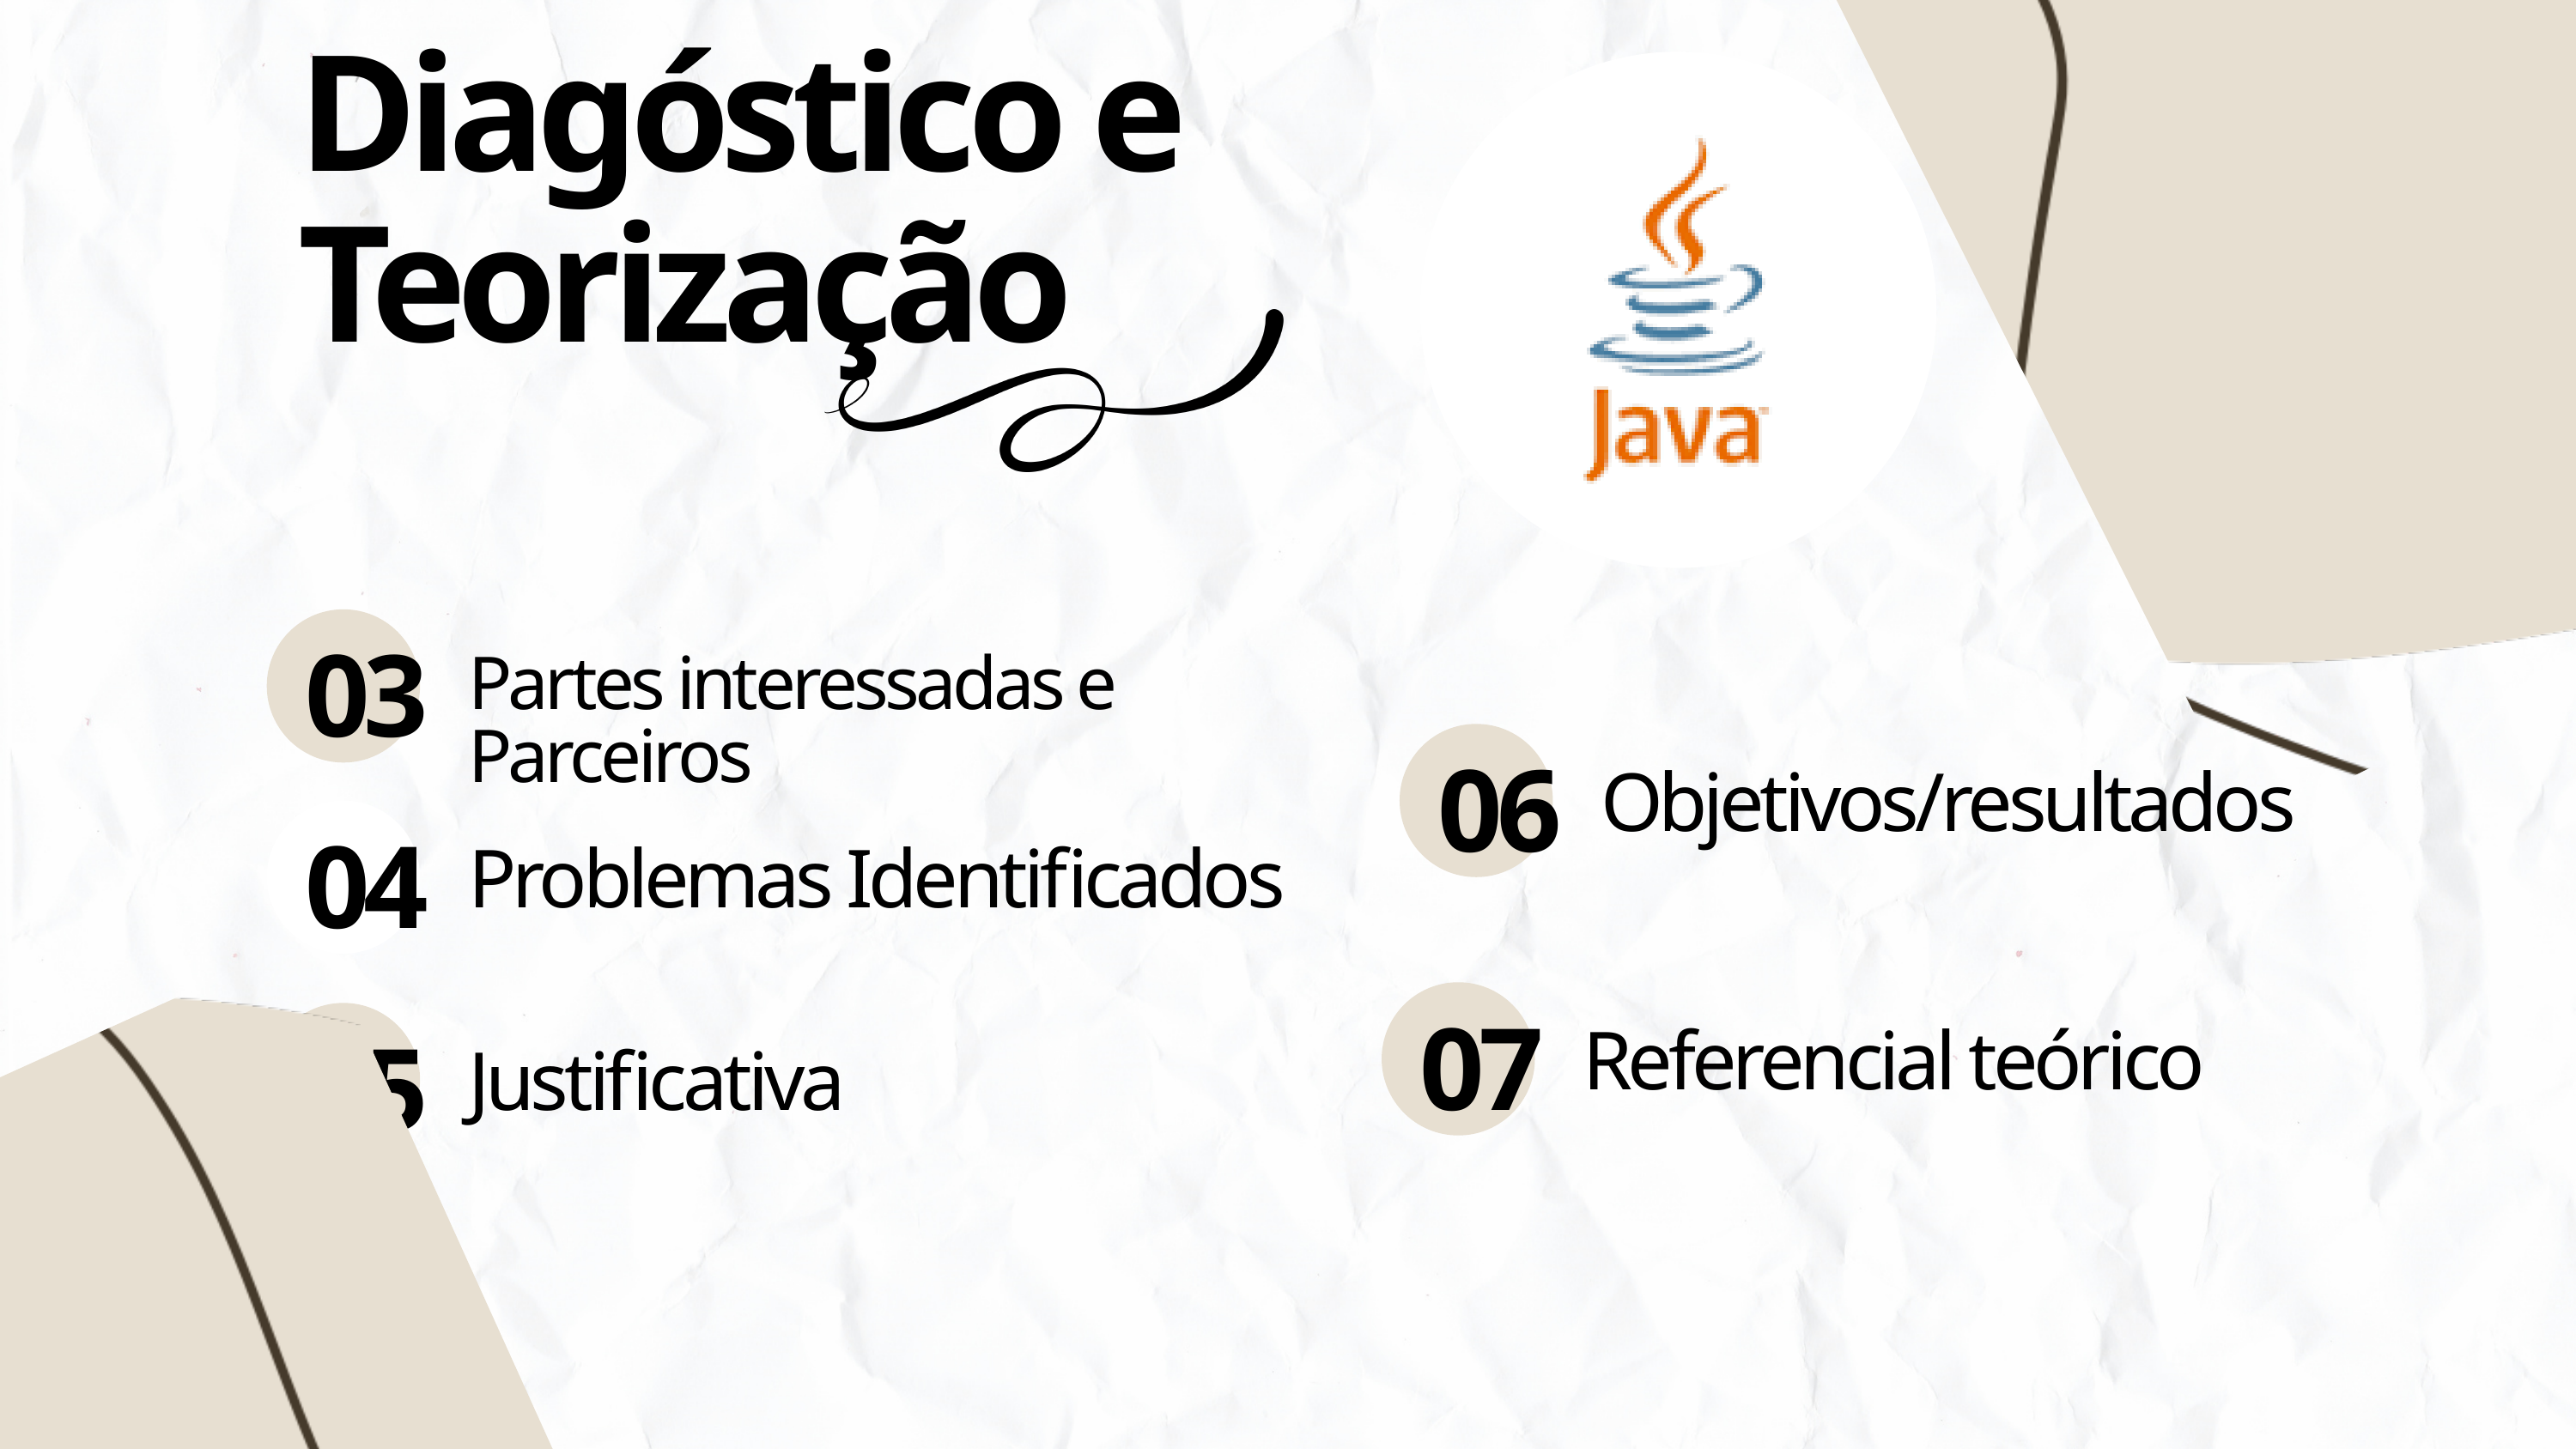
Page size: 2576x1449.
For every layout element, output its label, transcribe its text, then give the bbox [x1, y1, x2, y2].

text_box [824, 374, 1285, 472]
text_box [266, 609, 421, 763]
text_box Partes interessadas e Parceiros [467, 651, 1284, 797]
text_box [1419, 51, 1937, 568]
text_box [1836, 0, 2576, 768]
text_box 03 [305, 601, 468, 761]
text_box Objetivos/resultados [1601, 767, 2369, 848]
text_box 06 [1437, 715, 1601, 875]
text_box 05 [348, 994, 468, 1154]
text_box 04 [305, 791, 468, 951]
text_box 07 [1419, 973, 1583, 1133]
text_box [266, 800, 421, 955]
text_box Diagóstico e Teorização [298, 33, 1352, 374]
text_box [1381, 981, 1535, 1136]
text_box [0, 0, 2576, 1449]
text_box Referencial teórico [1583, 1025, 2324, 1106]
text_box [266, 1003, 421, 1157]
text_box Justificativa [467, 1046, 1209, 1127]
text_box [0, 958, 553, 1449]
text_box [1399, 724, 1553, 877]
text_box Problemas Identificados [467, 844, 1352, 925]
